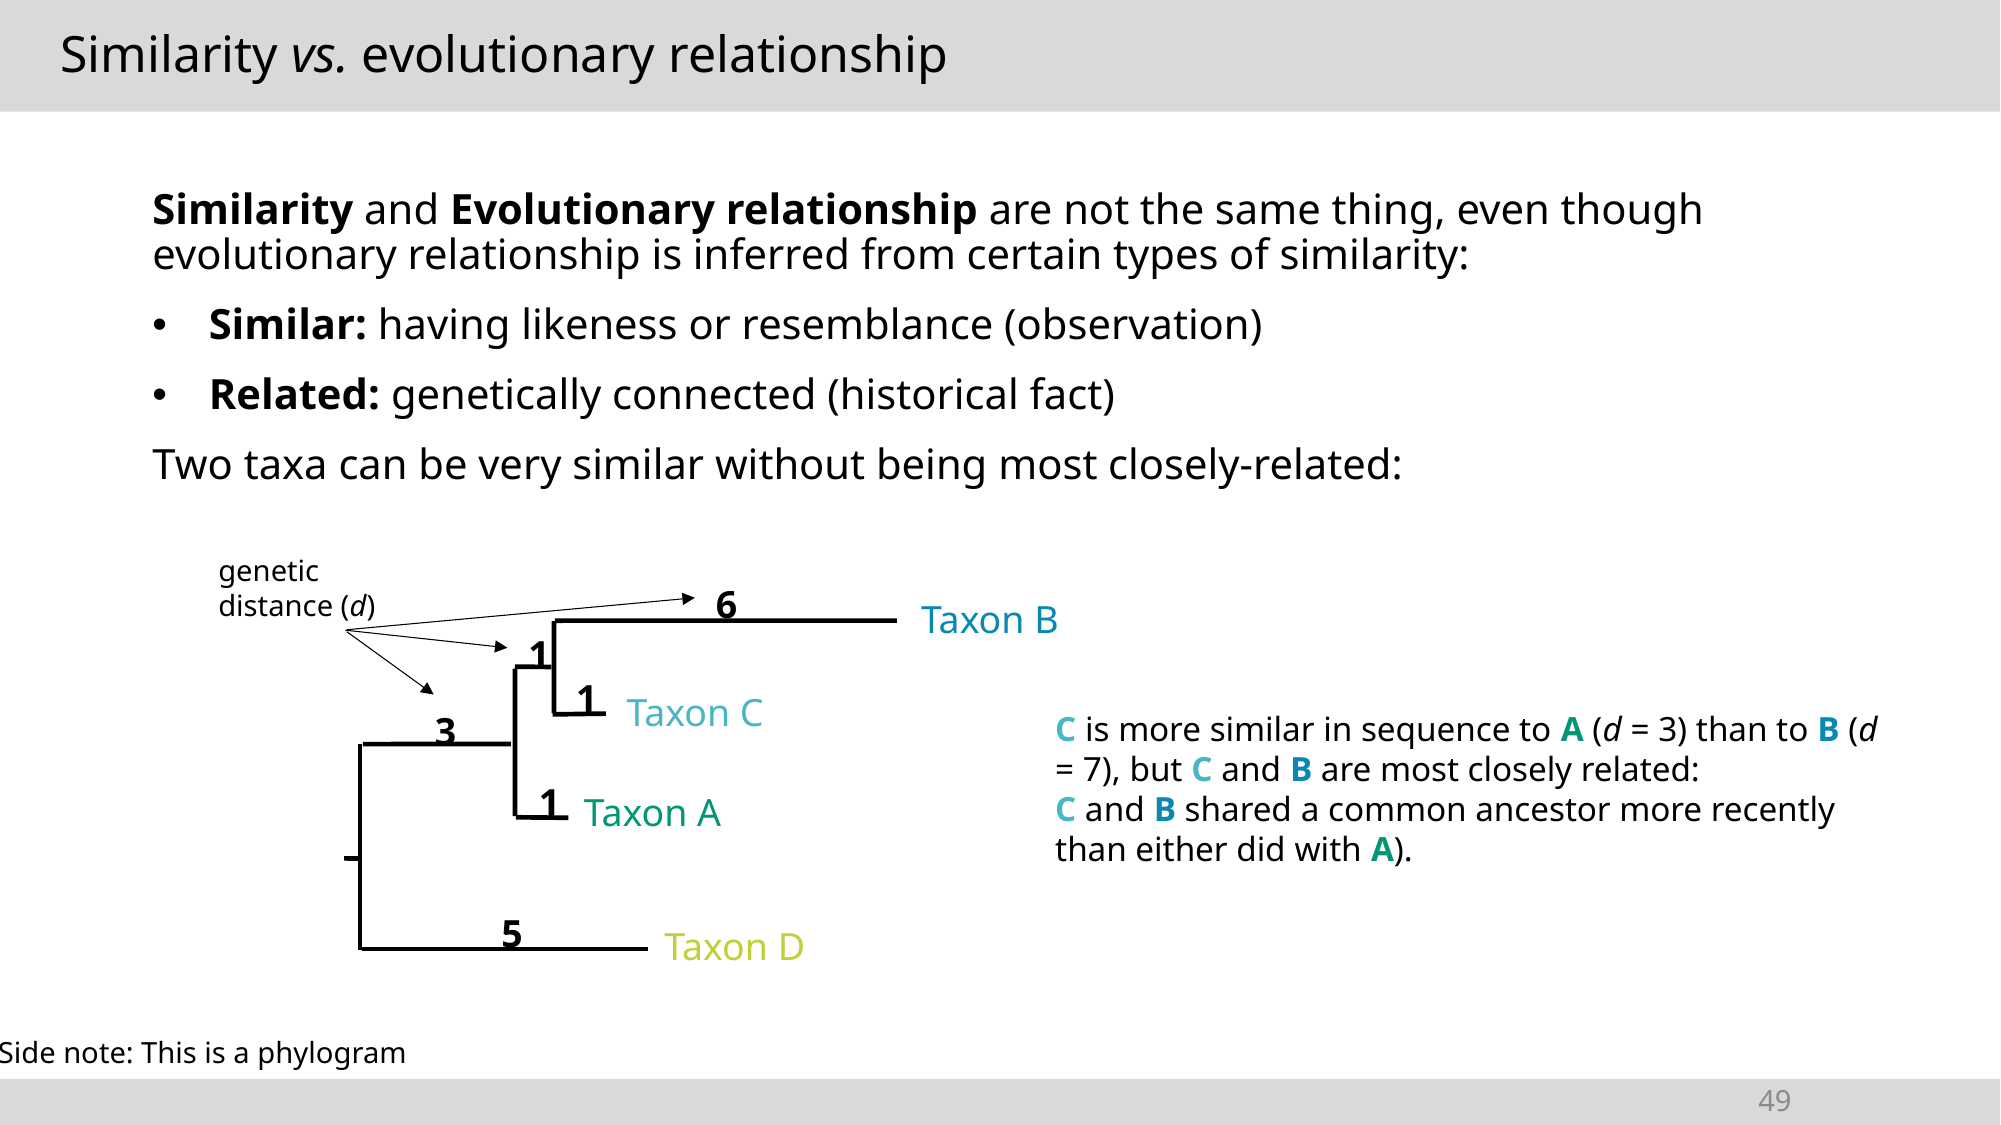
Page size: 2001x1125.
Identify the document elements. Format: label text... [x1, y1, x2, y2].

list Similarity and Evolutionary relationship are not the same thing, even though evolutionary relationship is inferred from certain types of similarity: Similar: having likeness or resemblance (observation) Related: genetically connected (historical fact) Two taxa can be very similar without being most closely-related: [137, 181, 1863, 896]
title Similarity vs. evolutionary relationship [0, 0, 2000, 112]
slide_number 49 [1550, 1079, 2000, 1125]
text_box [203, 544, 1905, 976]
footer [0, 1079, 1550, 1125]
text_box Side note: This is a phylogram [0, 1026, 422, 1077]
